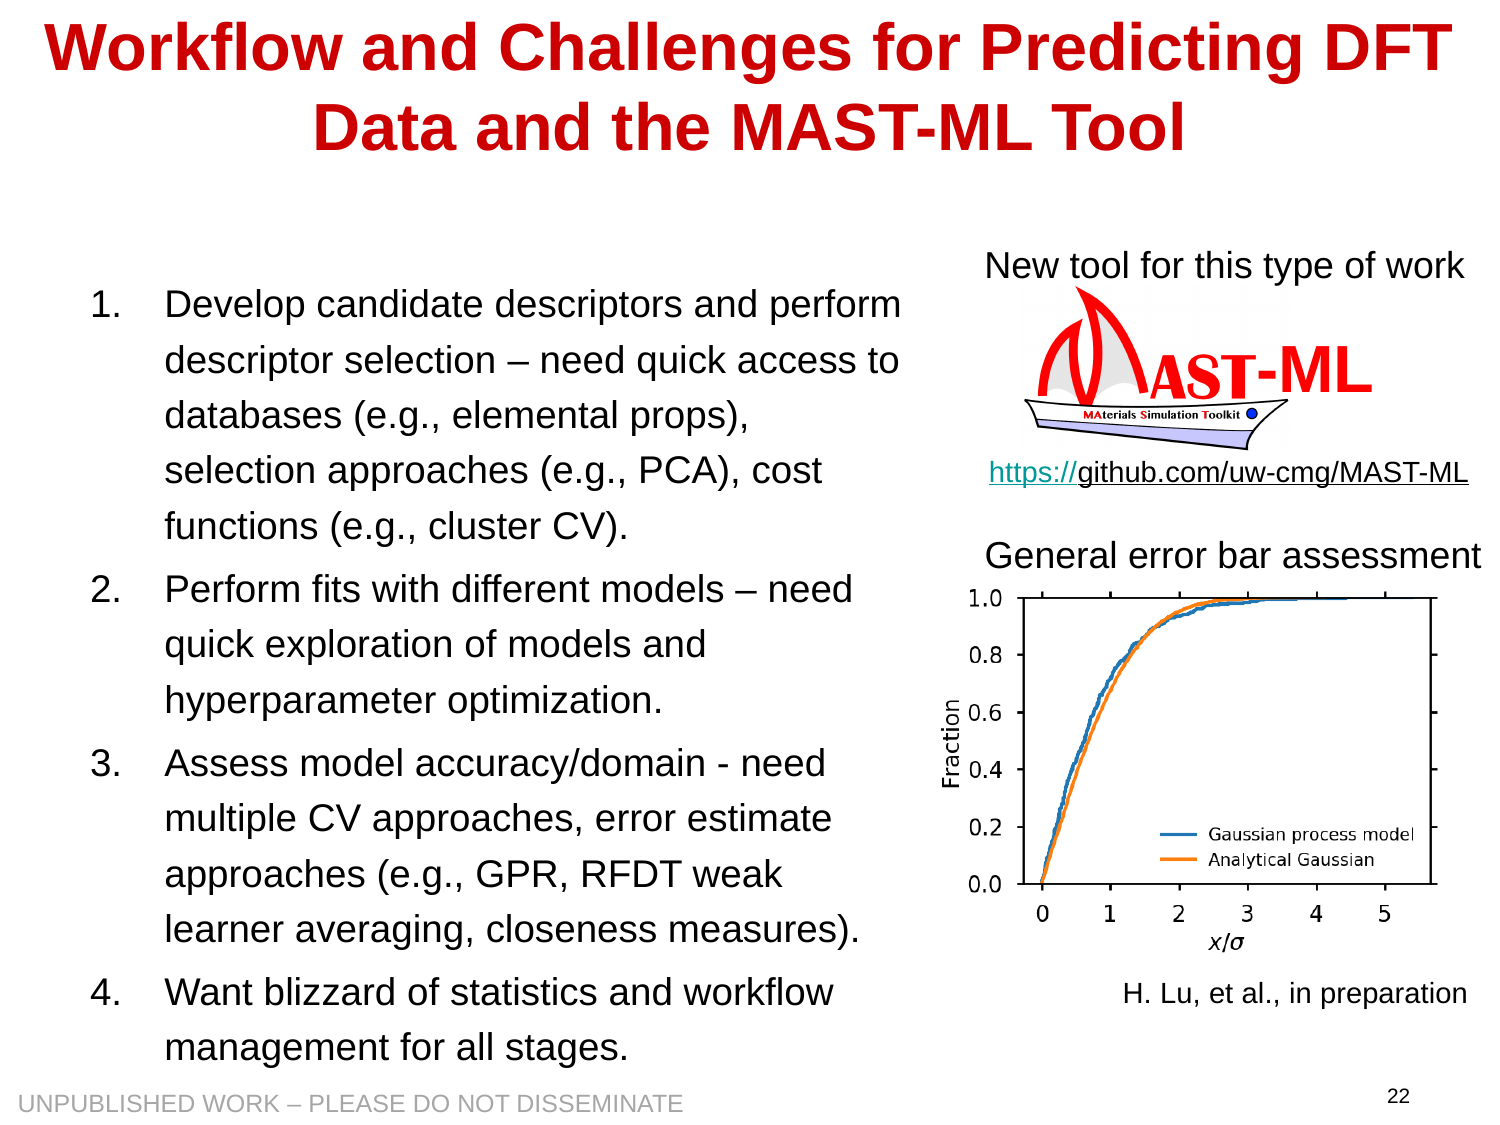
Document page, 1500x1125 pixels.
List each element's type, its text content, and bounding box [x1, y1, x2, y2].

text_box -ML [1297, 318, 1390, 413]
text_box https://github.com/uw-cmg/MAST-ML [974, 445, 1493, 496]
slide_number 22 [1074, 1049, 1426, 1103]
text_box New tool for this type of work [969, 234, 1481, 294]
list Develop candidate descriptors and perform descriptor selection – need quick access to databases (e.g., elemental props), selection approaches (e.g., PCA), cost functions (e.g., cluster CV). Perform fits with different models – need quick exploration of models and hyperparameter optimization. Assess model accuracy/domain - need multiple CV approaches, error estimate approaches (e.g., GPR, RFDT weak learner averaging, closeness measures). Want blizzard of statistics and workflow management for all stages. [75, 262, 921, 1087]
text_box H. Lu, et al., in preparation [1107, 966, 1500, 1017]
text_box UNPUBLISHED WORK – PLEASE DO NOT DISSEMINATE [2, 1079, 700, 1125]
picture [927, 576, 1447, 967]
picture [1020, 284, 1293, 453]
text_box General error bar assessment [969, 524, 1497, 584]
title Workflow and Challenges for Predicting DFT Data and the MAST-ML Tool [0, 0, 1500, 169]
